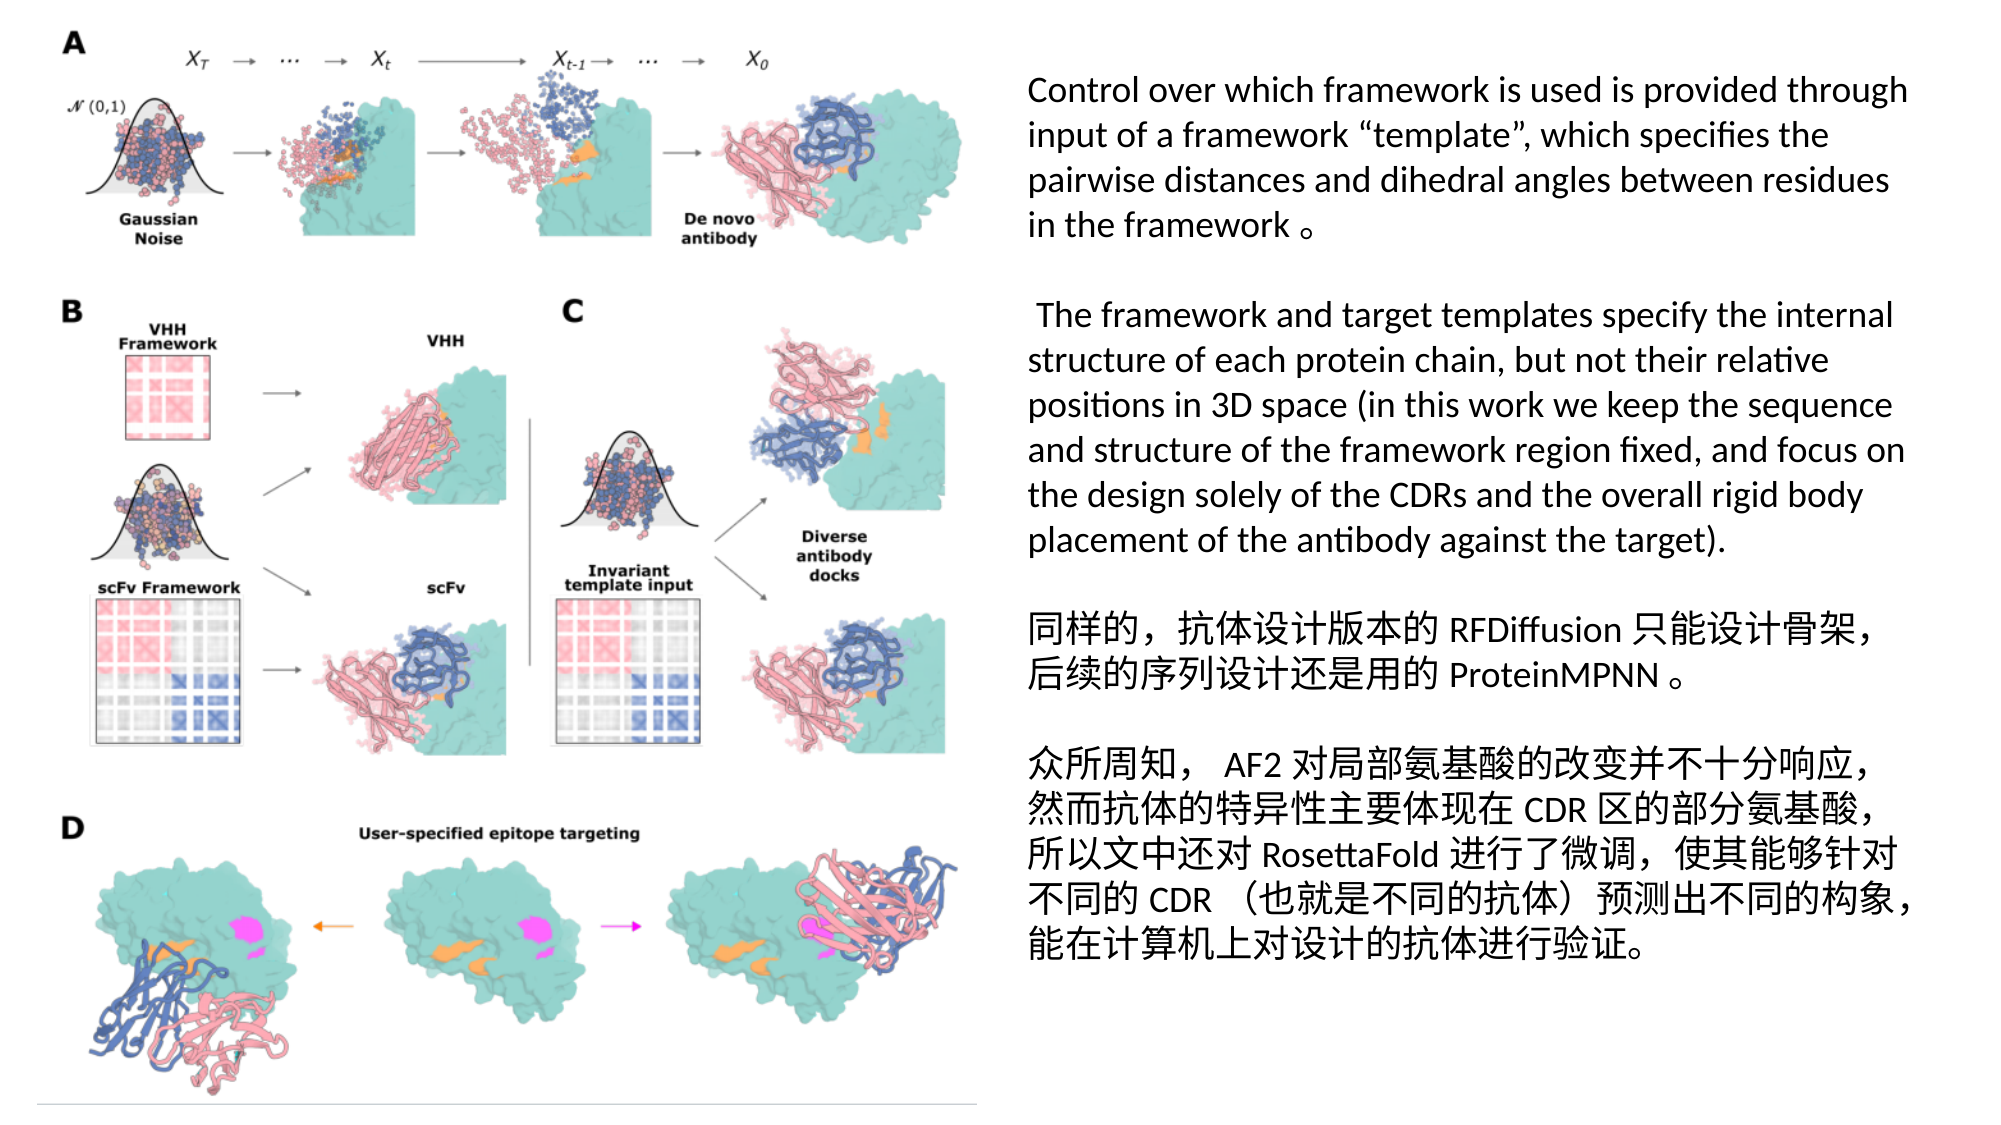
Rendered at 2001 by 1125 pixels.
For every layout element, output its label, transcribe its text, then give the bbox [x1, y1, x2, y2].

text_box Control over which framework is used is provided through input of a framework “template”, which specifies the pairwise distances and dihedral angles between residues in the framework。 The framework and target templates specify the internal structure of each protein chain, but not their relative positions in 3D space (in this work we keep the sequence and structure of the framework region fixed, and focus on the design solely of the CDRs and the overall rigid body placement of the antibody against the target). 同样的，抗体设计版本的RFDiffusion只能设计骨架，后续的序列设计还是用的ProteinMPNN。 众所周知，AF2对局部氨基酸的改变并不十分响应，然而抗体的特异性主要体现在CDR区的部分氨基酸，所以文中还对RosettaFold进行了微调，使其能够针对不同的CDR（也就是不同的抗体）预测出不同的构象，能在计算机上对设计的抗体进行验证。 [1012, 57, 1940, 973]
picture [36, 20, 978, 1106]
